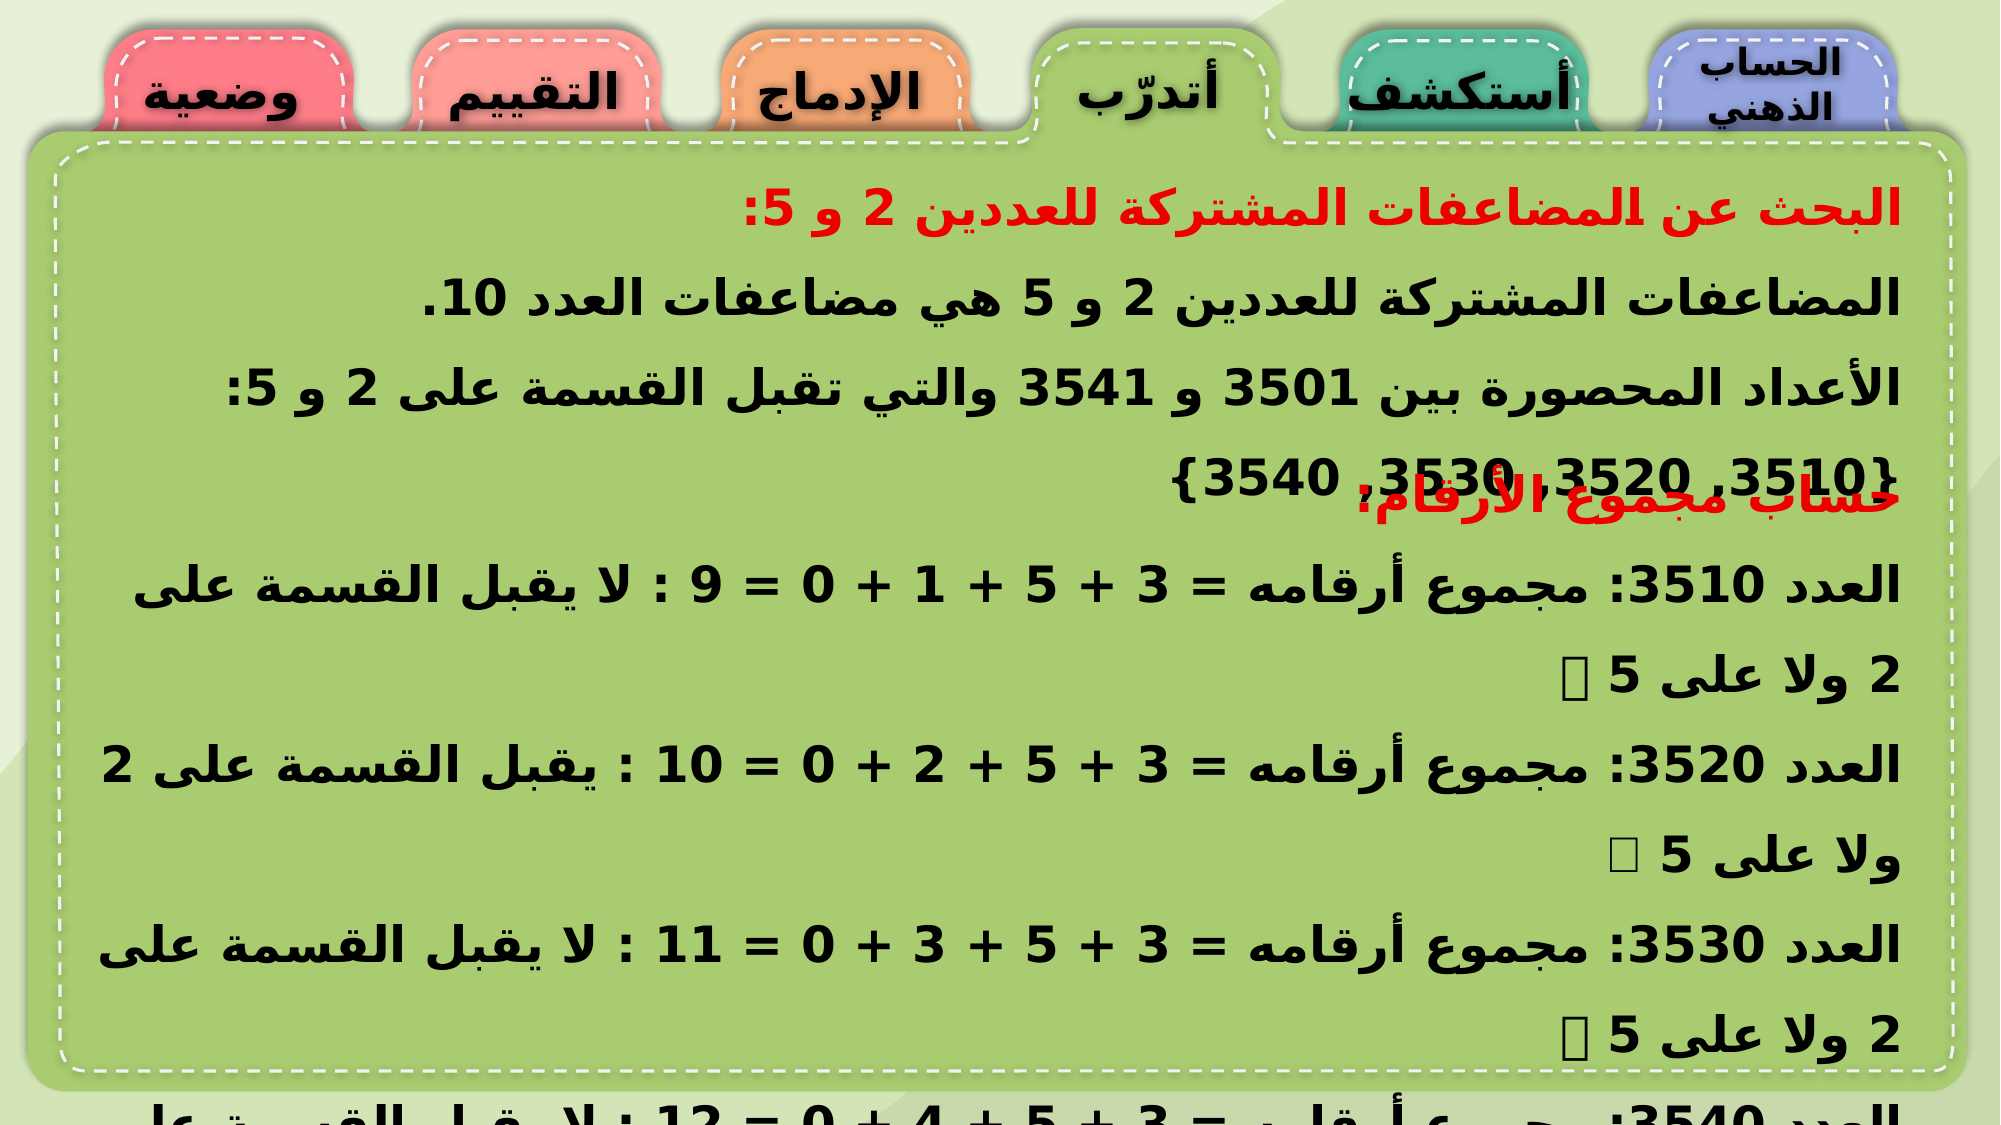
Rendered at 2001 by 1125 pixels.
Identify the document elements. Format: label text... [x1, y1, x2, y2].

text_box حساب مجموع الأرقام: العدد 3510: مجموع أرقامه = 3 + 5 + 1 + 0 = 9 : لا يقبل القسمة على 2 ولا على 5 ❌ العدد 3520: مجموع أرقامه = 3 + 5 + 2 + 0 = 10 : يقبل القسمة على 2 ولا على 5 ✅ العدد 3530: مجموع أرقامه = 3 + 5 + 3 + 0 = 11 : لا يقبل القسمة على 2 ولا على 5 ❌ العدد 3540: مجموع أرقامه = 3 + 5 + 4 + 0 = 12 : لا يقبل القسمة على 2 ولا على 5 ❌ إذا التكلفة الإجمالية لإنتاج الطائرات المسيرة هي 3520 دولار [70, 425, 1918, 1125]
text_box الحساب الذهني [1636, 39, 1905, 126]
text_box وضعية [87, 46, 357, 133]
text_box التقييم [399, 46, 669, 133]
text_box أتدرّب [1014, 45, 1284, 132]
text_box أستكشف [1325, 46, 1595, 133]
text_box البحث عن المضاعفات المشتركة للعددين 2 و 5: المضاعفات المشتركة للعددين 2 و 5 هي مضاعفات العدد 10. الأعداد المحصورة بين 3501 و 3541 والتي تقبل القسمة على 2 و 5: {3510, 3520, 3530, 3540} [70, 138, 1918, 425]
text_box الإدماج [705, 46, 974, 133]
